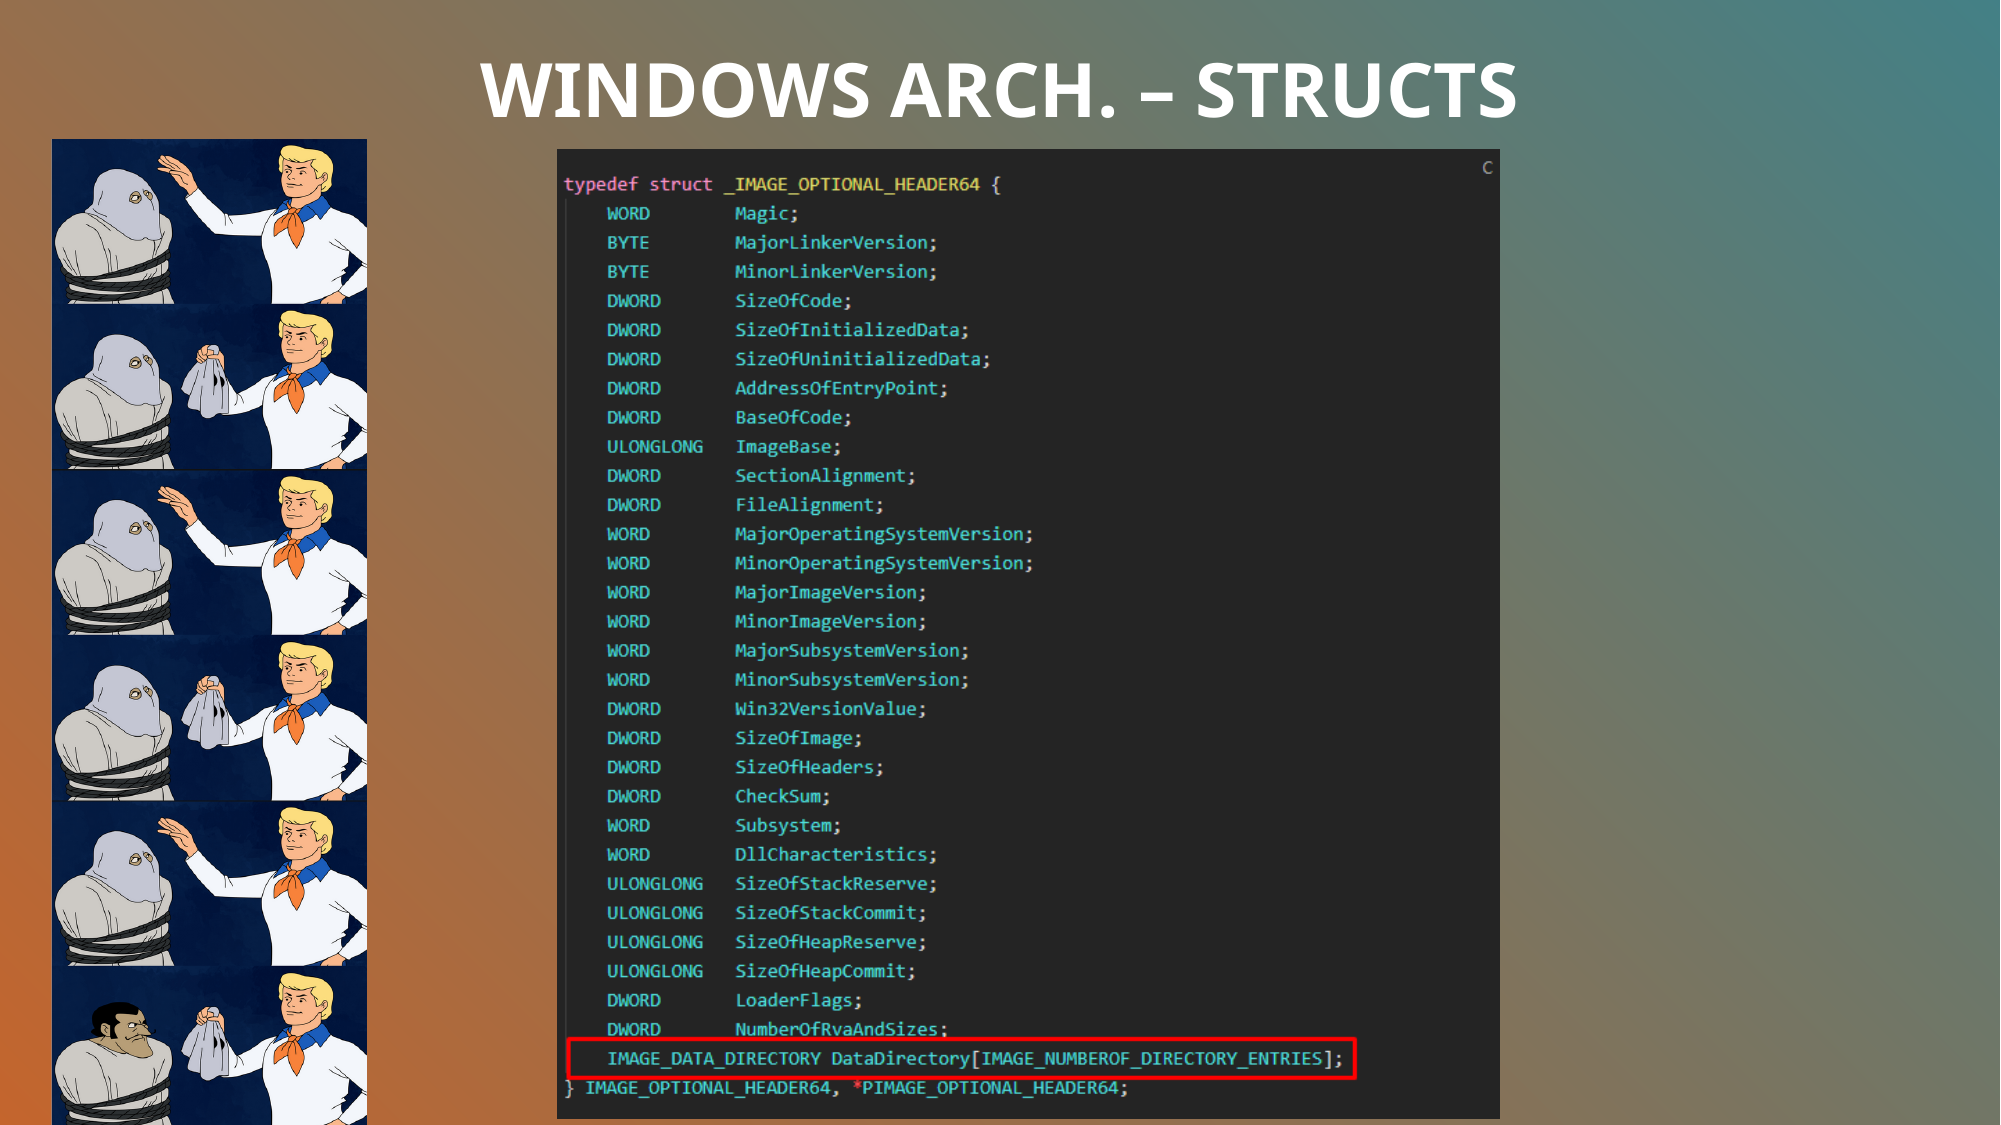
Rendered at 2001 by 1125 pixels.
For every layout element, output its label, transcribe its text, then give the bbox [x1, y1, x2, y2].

title Windows arch. – Structs [71, 49, 1928, 133]
picture [37, 112, 376, 1125]
picture [557, 149, 1501, 1119]
